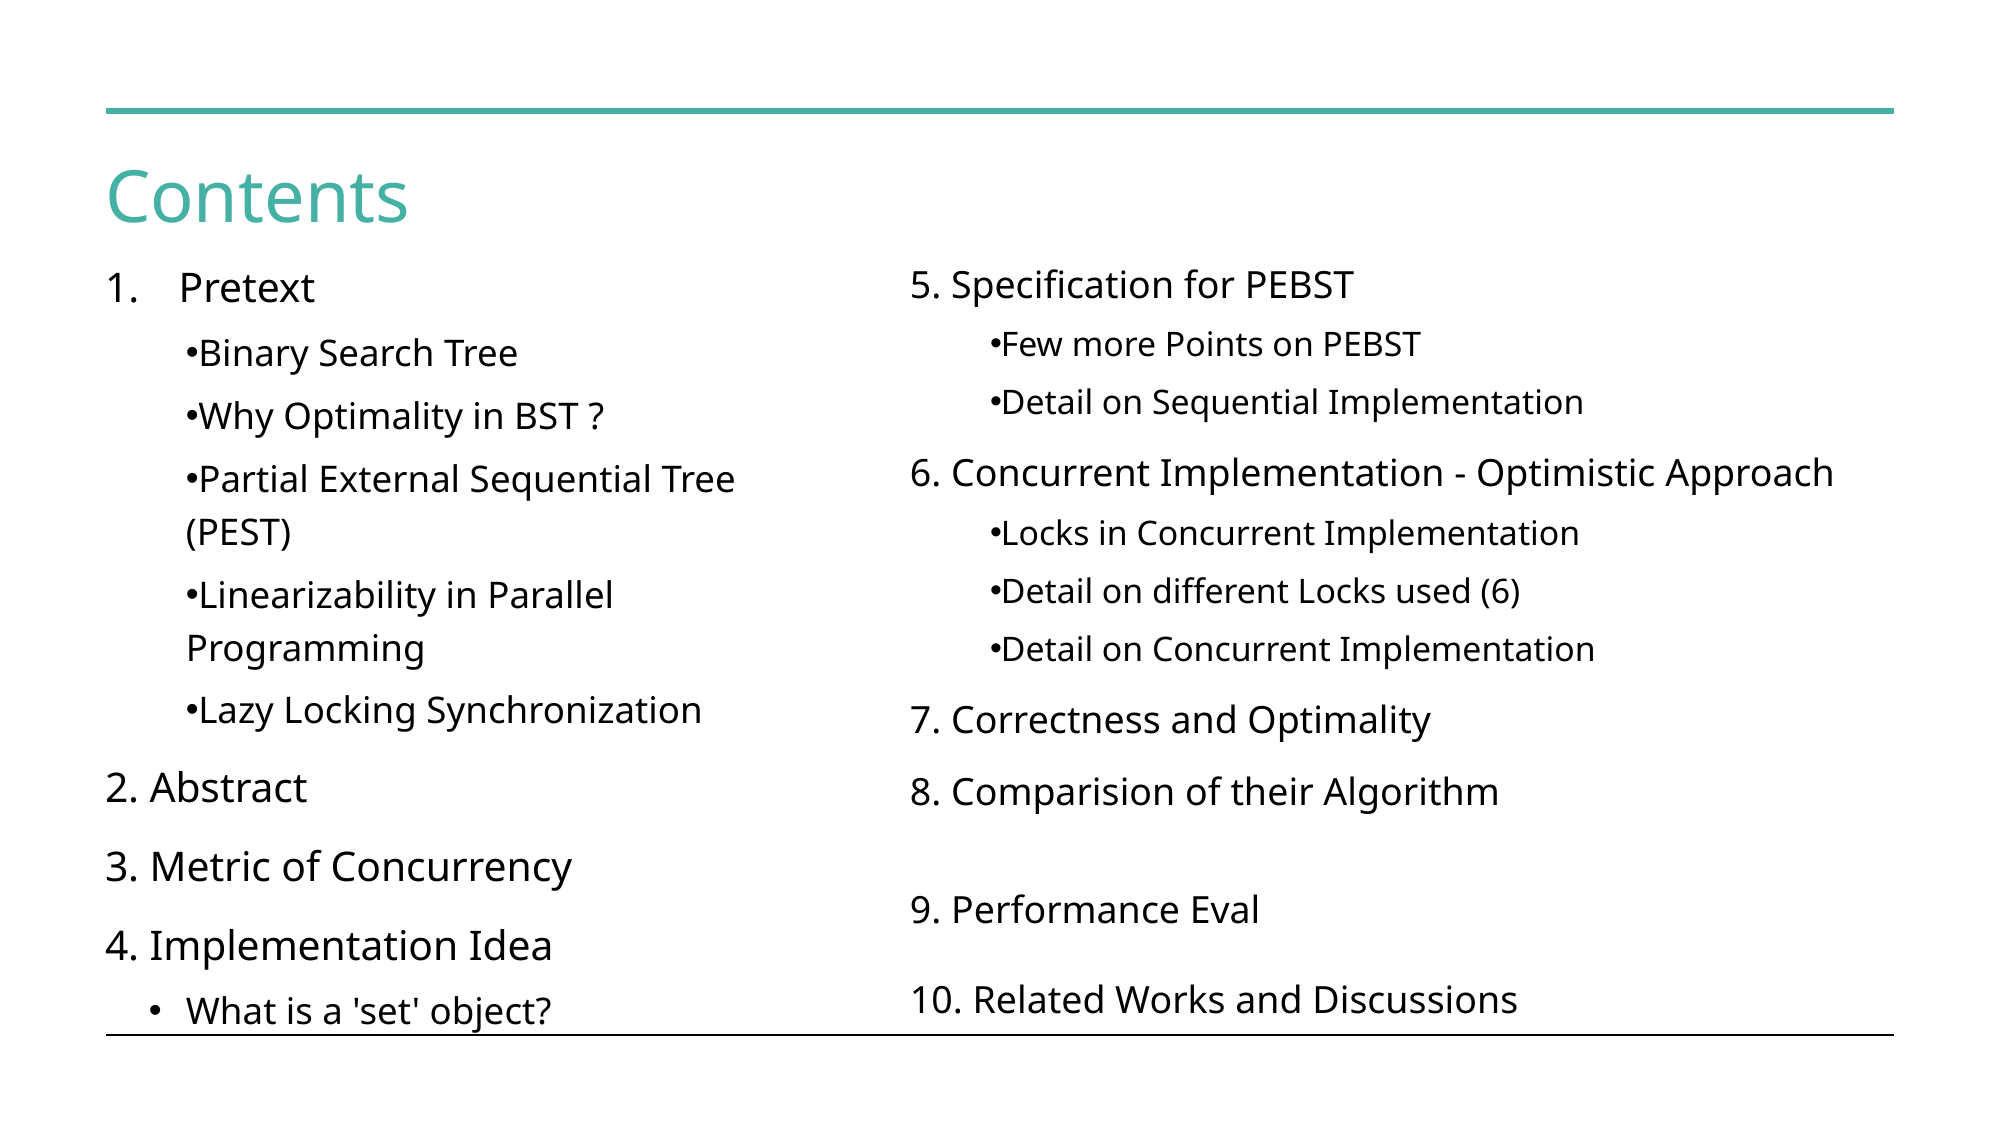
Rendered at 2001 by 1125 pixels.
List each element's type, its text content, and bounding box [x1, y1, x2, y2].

title Contents [90, 156, 1894, 245]
text_box 5. Specification for PEBST Few more Points on PEBST Detail on Sequential Implementation 6. Concurrent Implementation - Optimistic Approach Locks in Concurrent Implementation Detail on different Locks used (6) Detail on Concurrent Implementation 7. Correctness and Optimality 8. Comparision of their Algorithm 9. Performance Eval 10. Related Works and Discussions [894, 244, 1869, 1041]
list Pretext Binary Search Tree Why Optimality in BST ? Partial External Sequential Tree (PEST) Linearizability in Parallel Programming Lazy Locking Synchronization 2. Abstract 3. Metric of Concurrency 4. Implementation Idea What is a 'set' object? [90, 244, 869, 1041]
